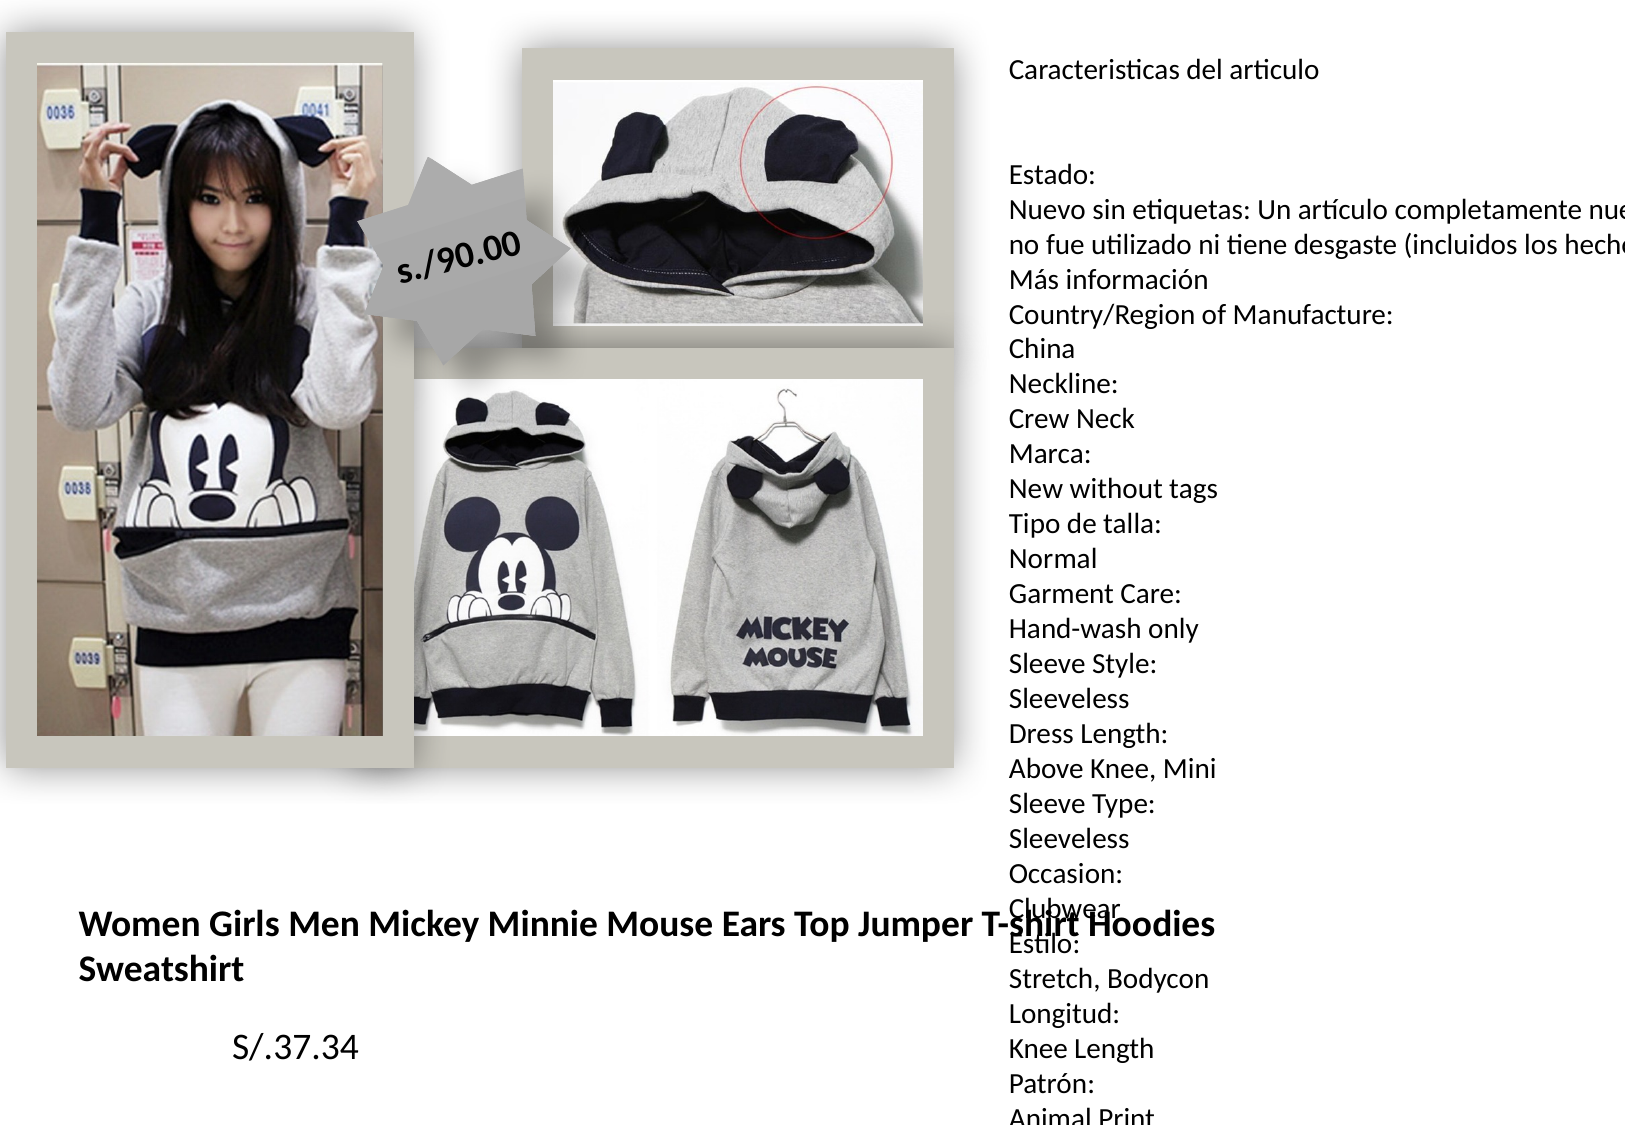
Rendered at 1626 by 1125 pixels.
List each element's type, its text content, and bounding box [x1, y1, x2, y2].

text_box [37, 62, 923, 737]
text_box Caracteristicas del articulo Estado: Nuevo sin etiquetas: Un artículo completamente nuevo, que no fue utilizado ni tiene desgaste (incluidos los hechos a ... Más información Country/Region of Manufacture: China Neckline: Crew Neck Marca: New without tags Tipo de talla: Normal Garment Care: Hand-wash only Sleeve Style: Sleeveless Dress Length: Above Knee, Mini Sleeve Type: Sleeveless Occasion: Clubwear Estilo: Stretch, Bodycon Longitud: Knee Length Patrón: Animal Print Material: Mezcla de algodón [994, 42, 1625, 1125]
text_box S/.37.34 [217, 1014, 374, 1075]
text_box Women Girls Men Mickey Minnie Mouse Ears Top Jumper T-shirt Hoodies Sweatshirt [63, 891, 994, 997]
